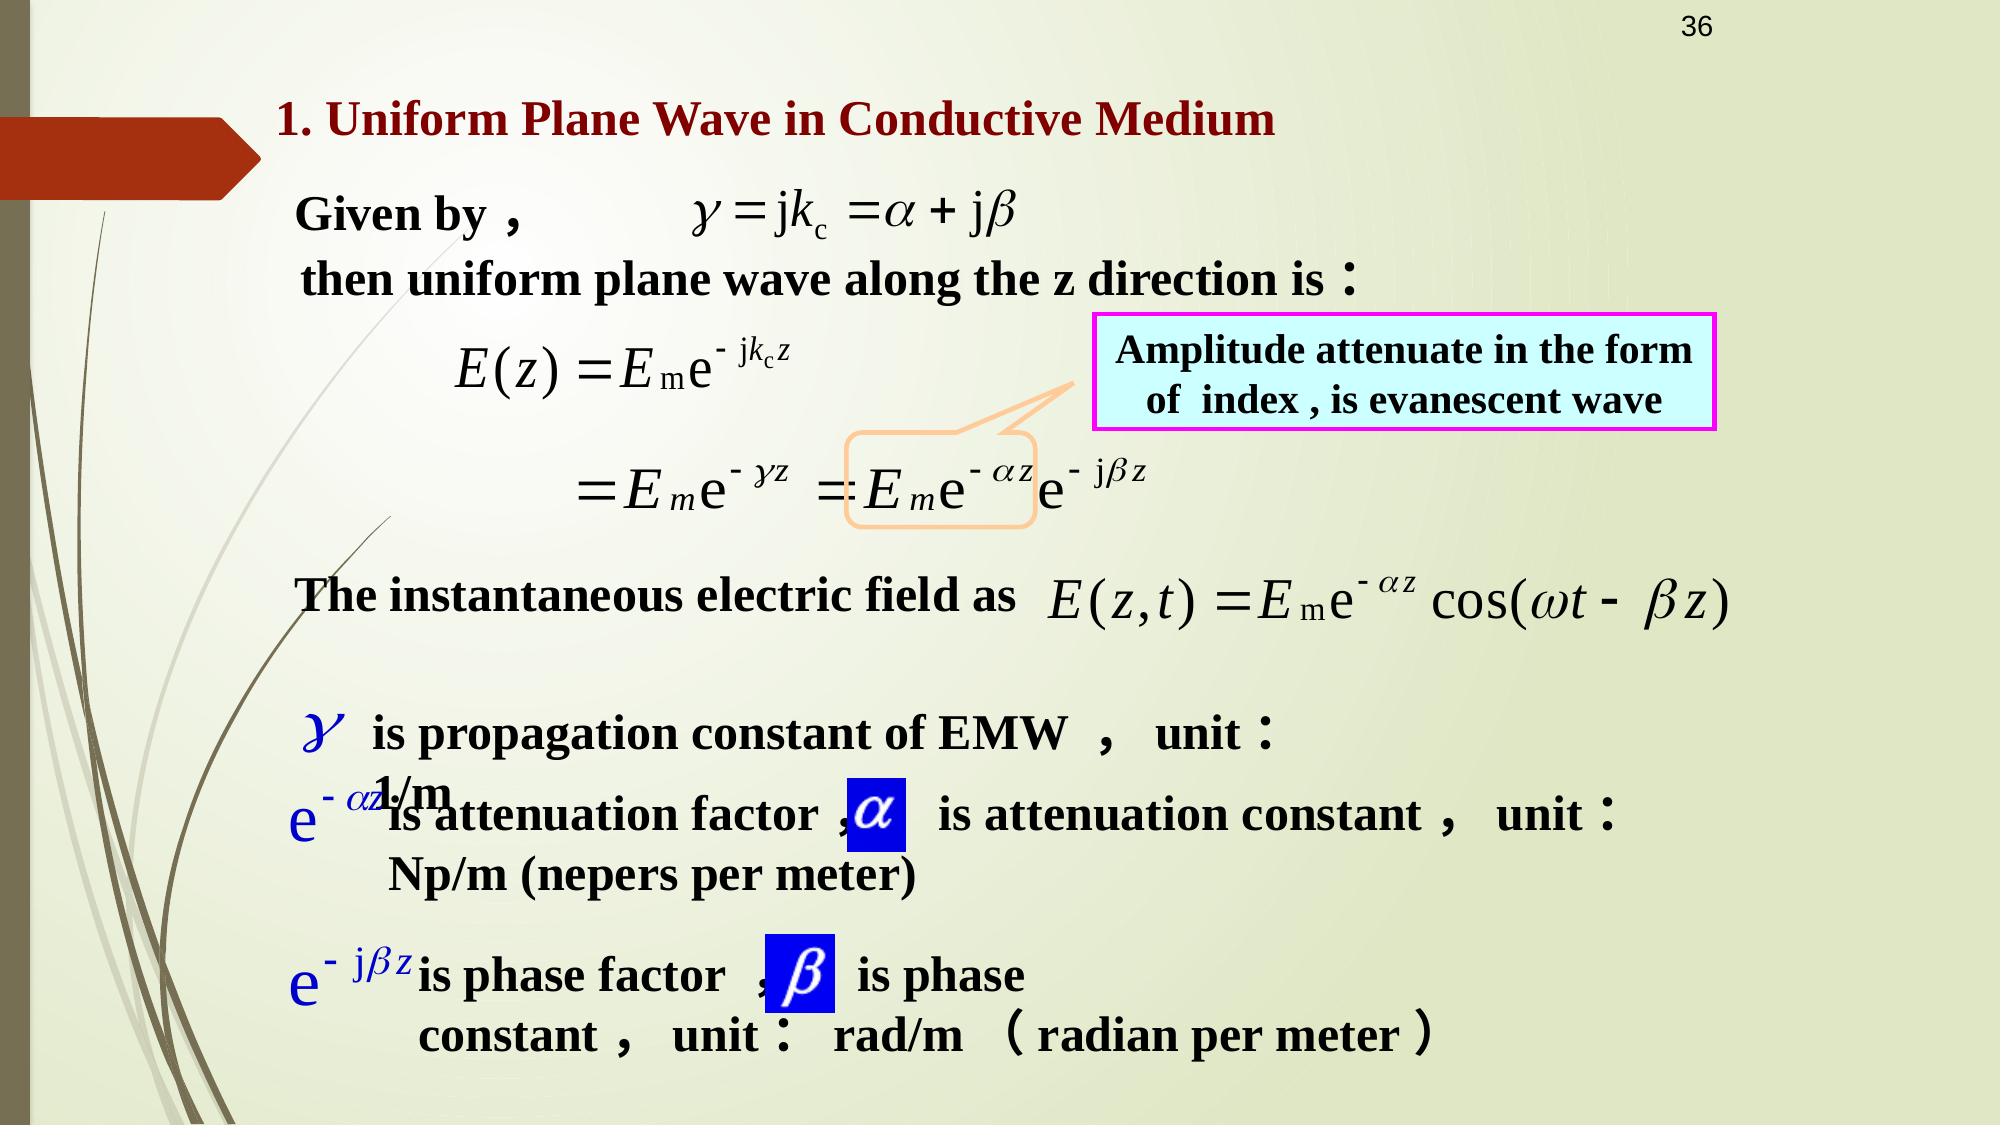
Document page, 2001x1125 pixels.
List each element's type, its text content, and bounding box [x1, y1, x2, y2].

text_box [562, 439, 1154, 520]
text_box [278, 929, 1710, 1071]
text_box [444, 317, 799, 409]
picture [847, 777, 906, 852]
text_box 1. Uniform Plane Wave in Conductive Medium [260, 78, 1544, 153]
picture [765, 933, 835, 1013]
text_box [279, 766, 1739, 910]
text_box Given by， [279, 173, 583, 249]
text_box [290, 692, 1396, 766]
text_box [683, 172, 1026, 250]
text_box then uniform plane wave along the z direction is： [285, 238, 1681, 313]
text_box 36 [1555, 0, 1729, 55]
text_box Amplitude attenuate in the form of index , is evanescent wave [1094, 314, 1715, 430]
text_box [850, 382, 1074, 438]
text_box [279, 550, 1739, 639]
